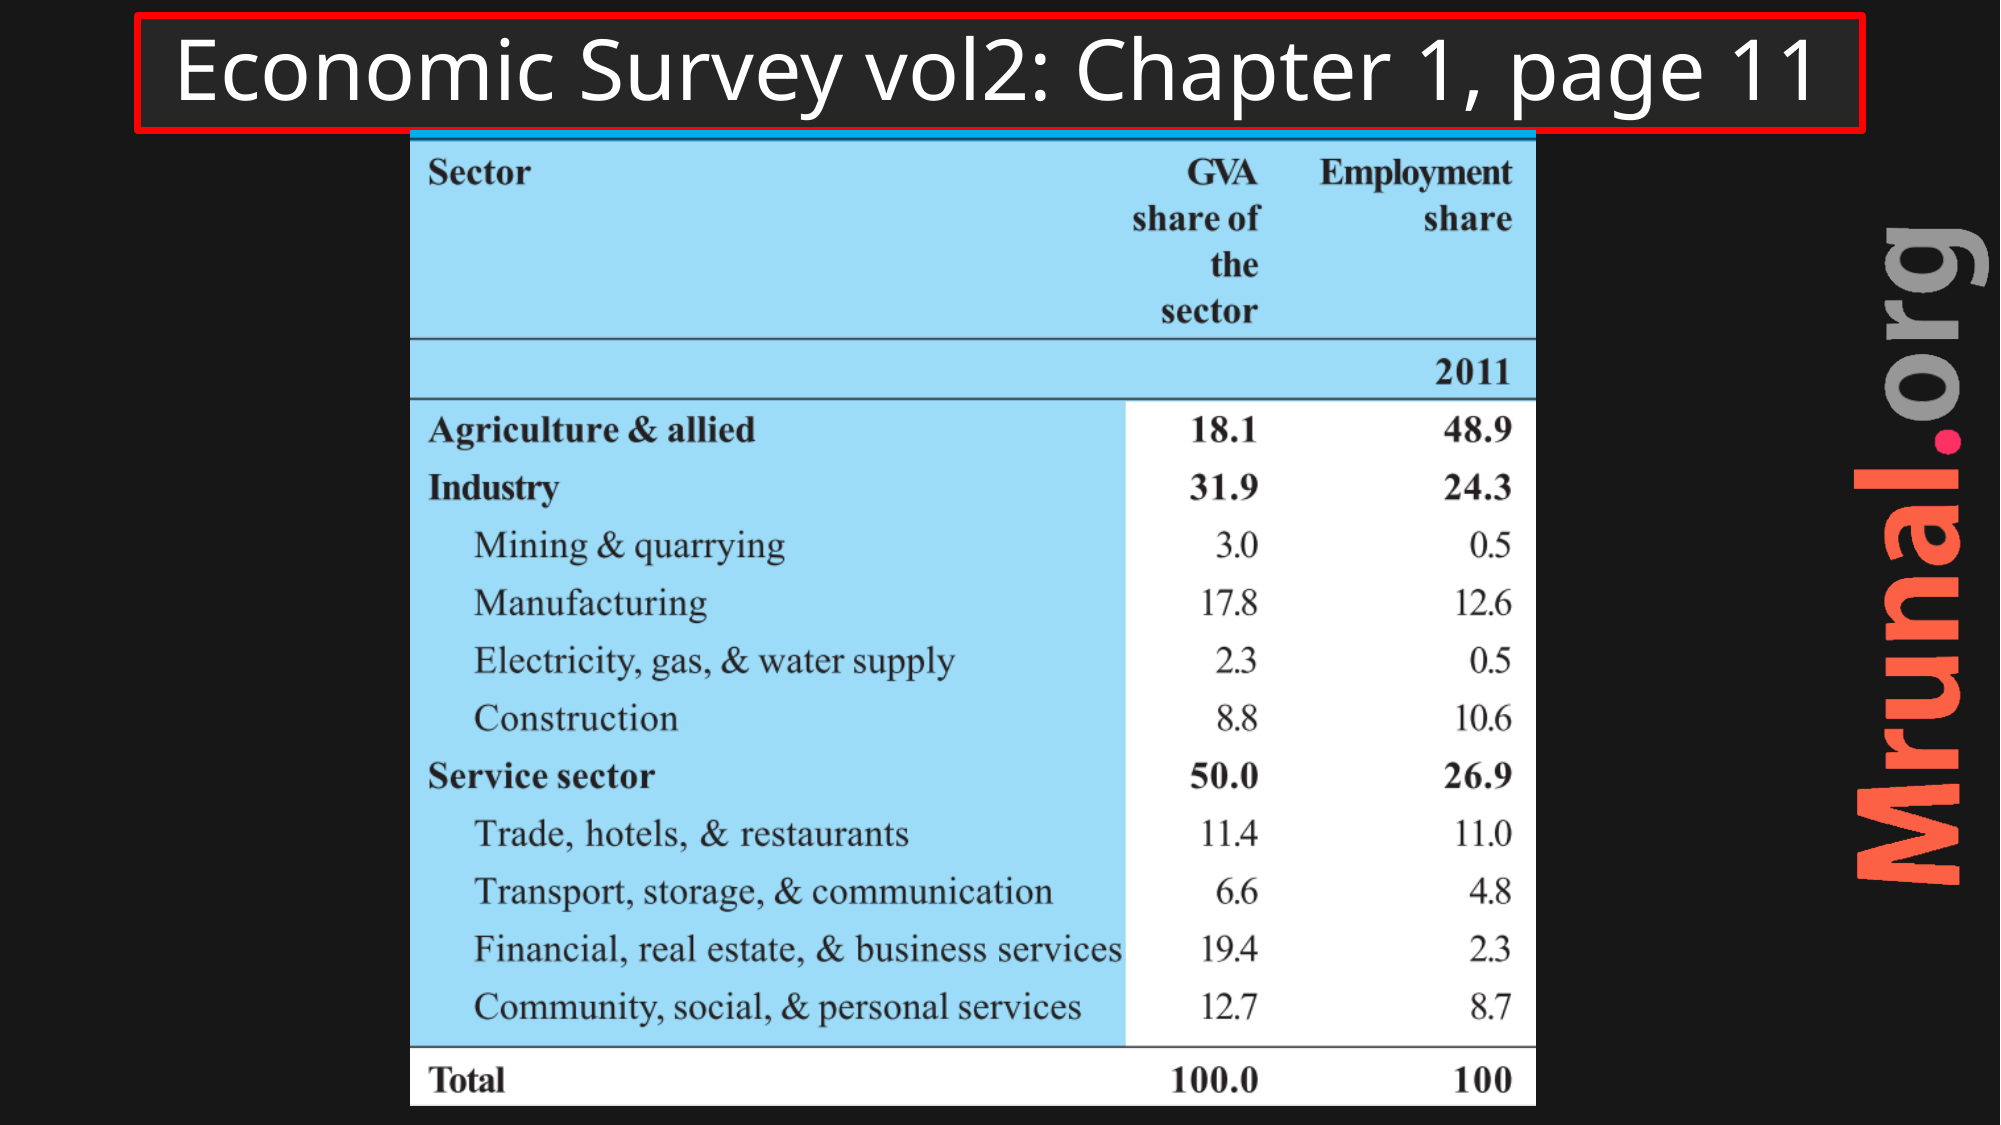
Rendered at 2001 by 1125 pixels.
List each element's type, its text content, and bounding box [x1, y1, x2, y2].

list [410, 130, 1536, 1106]
picture [1832, 223, 2000, 894]
title Economic Survey vol2: Chapter 1, page 11 [134, 12, 1866, 134]
